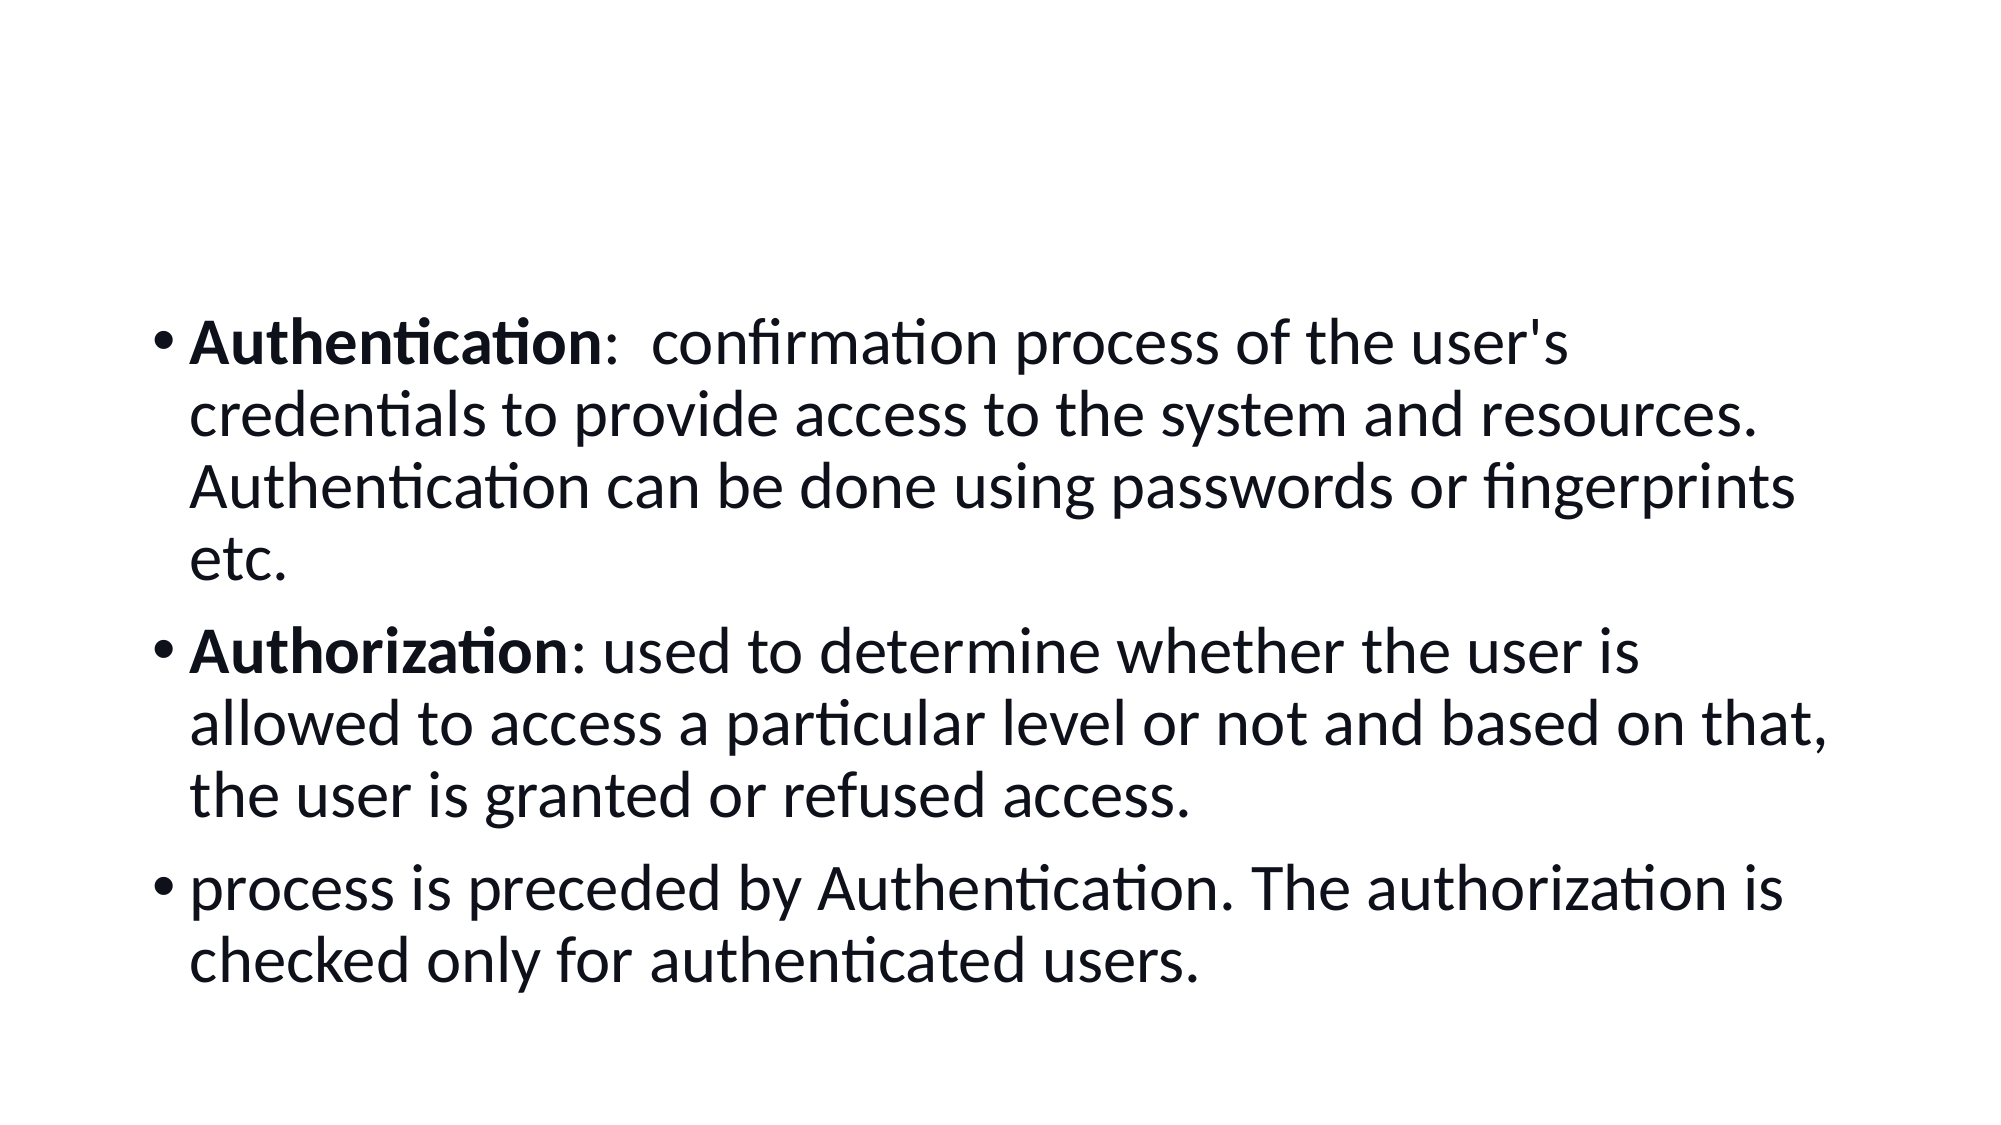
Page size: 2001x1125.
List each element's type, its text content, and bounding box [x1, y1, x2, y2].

list Authentication: confirmation process of the user's credentials to provide access to the system and resources. Authentication can be done using passwords or fingerprints etc. Authorization: used to determine whether the user is allowed to access a particular level or not and based on that, the user is granted or refused access. process is preceded by Authentication. The authorization is checked only for authenticated users. [137, 299, 1863, 1014]
